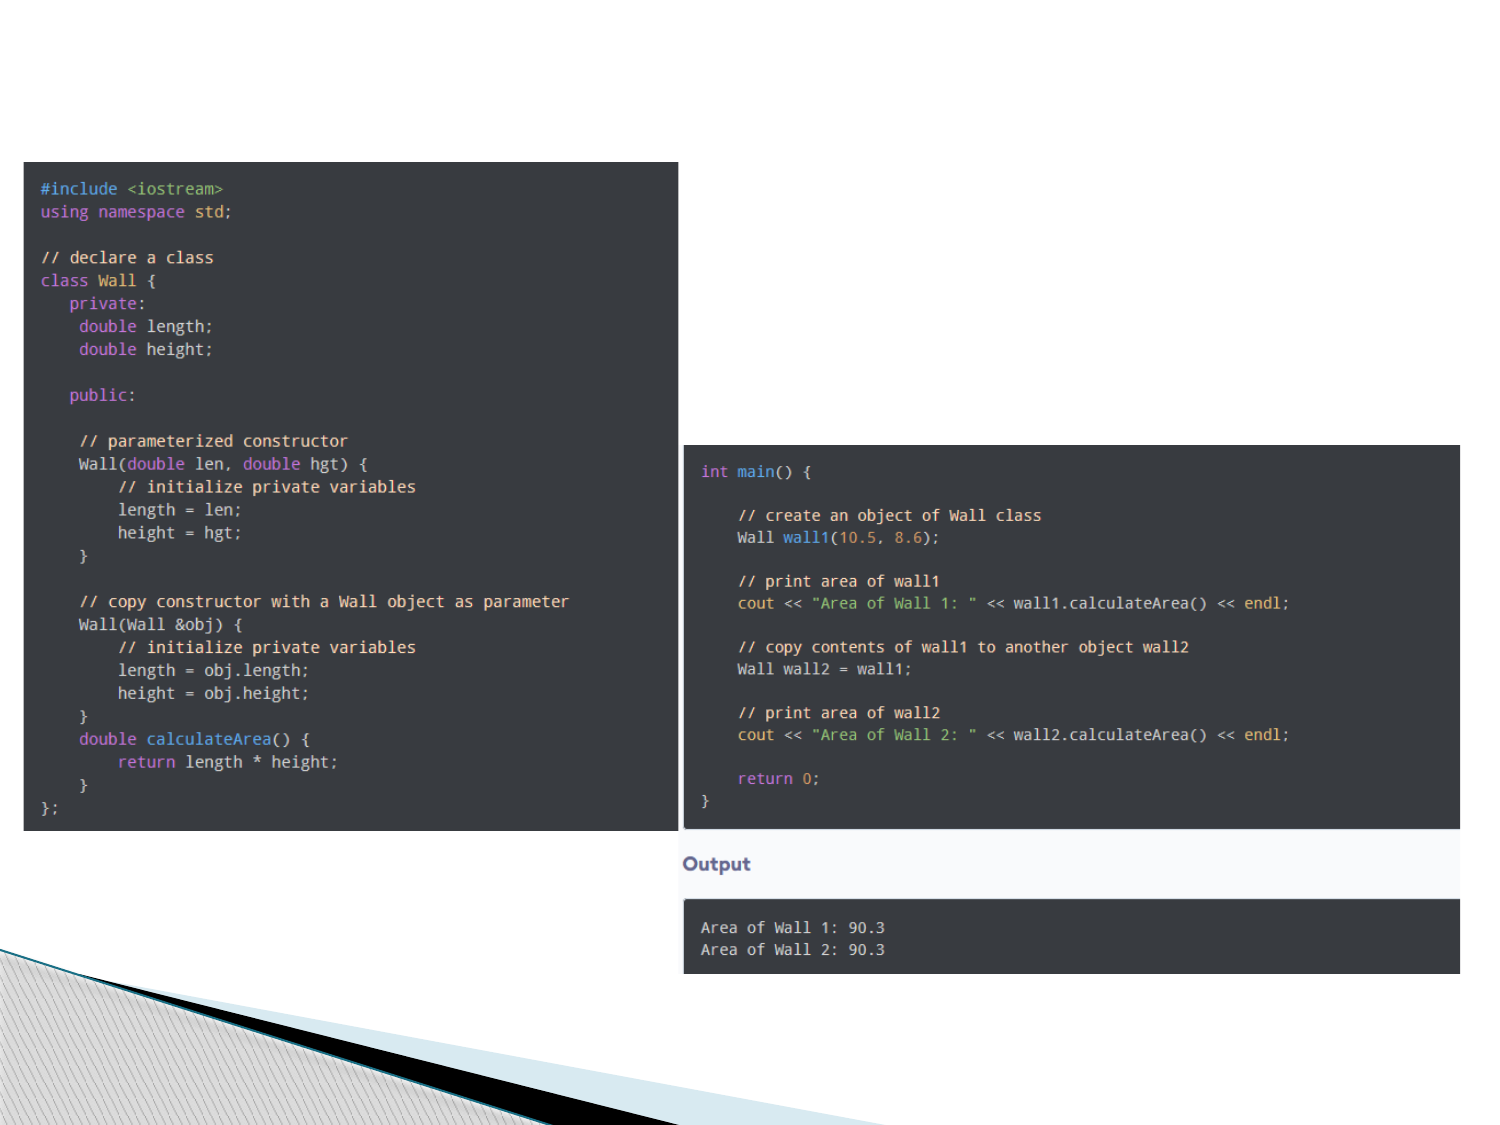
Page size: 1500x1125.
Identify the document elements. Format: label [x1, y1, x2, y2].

picture [23, 162, 679, 831]
list [678, 445, 1461, 974]
